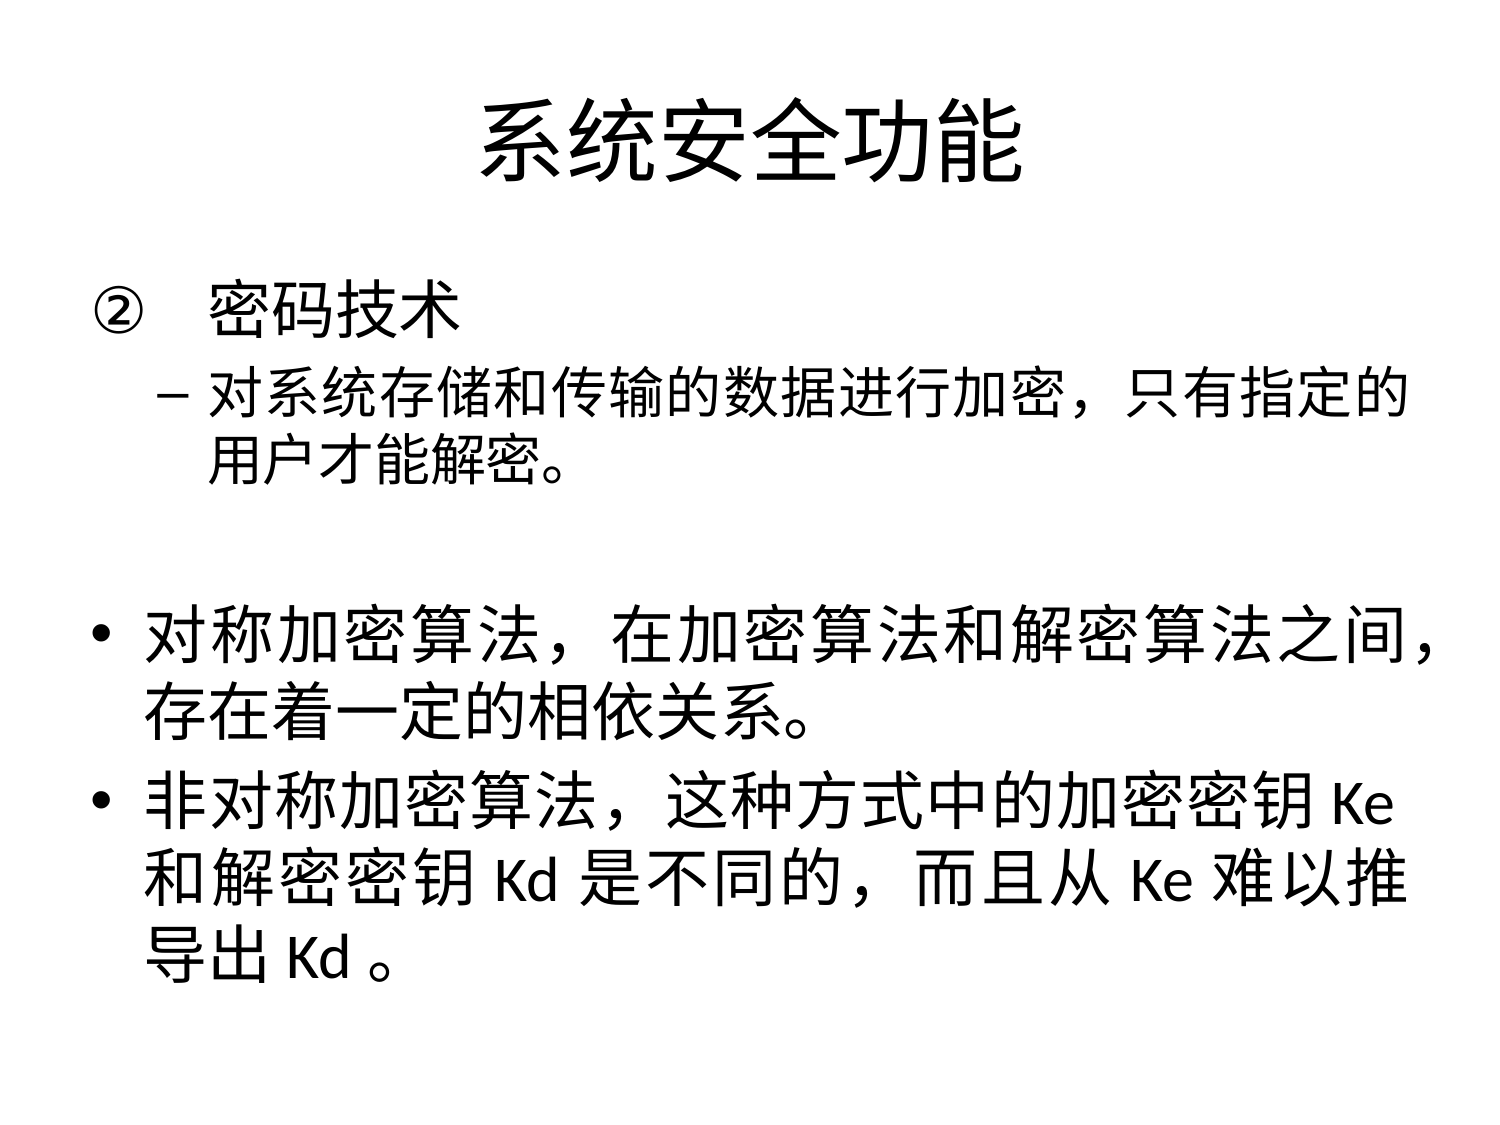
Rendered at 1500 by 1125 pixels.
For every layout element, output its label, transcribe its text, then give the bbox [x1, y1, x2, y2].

list 密码技术 对系统存储和传输的数据进行加密，只有指定的用户才能解密。 对称加密算法，在加密算法和解密算法之间，存在着一定的相依关系。 非对称加密算法，这种方式中的加密密钥Ke和解密密钥Kd是不同的，而且从Ke难以推导出Kd。 [75, 262, 1425, 1005]
title 系统安全功能 [75, 45, 1425, 233]
